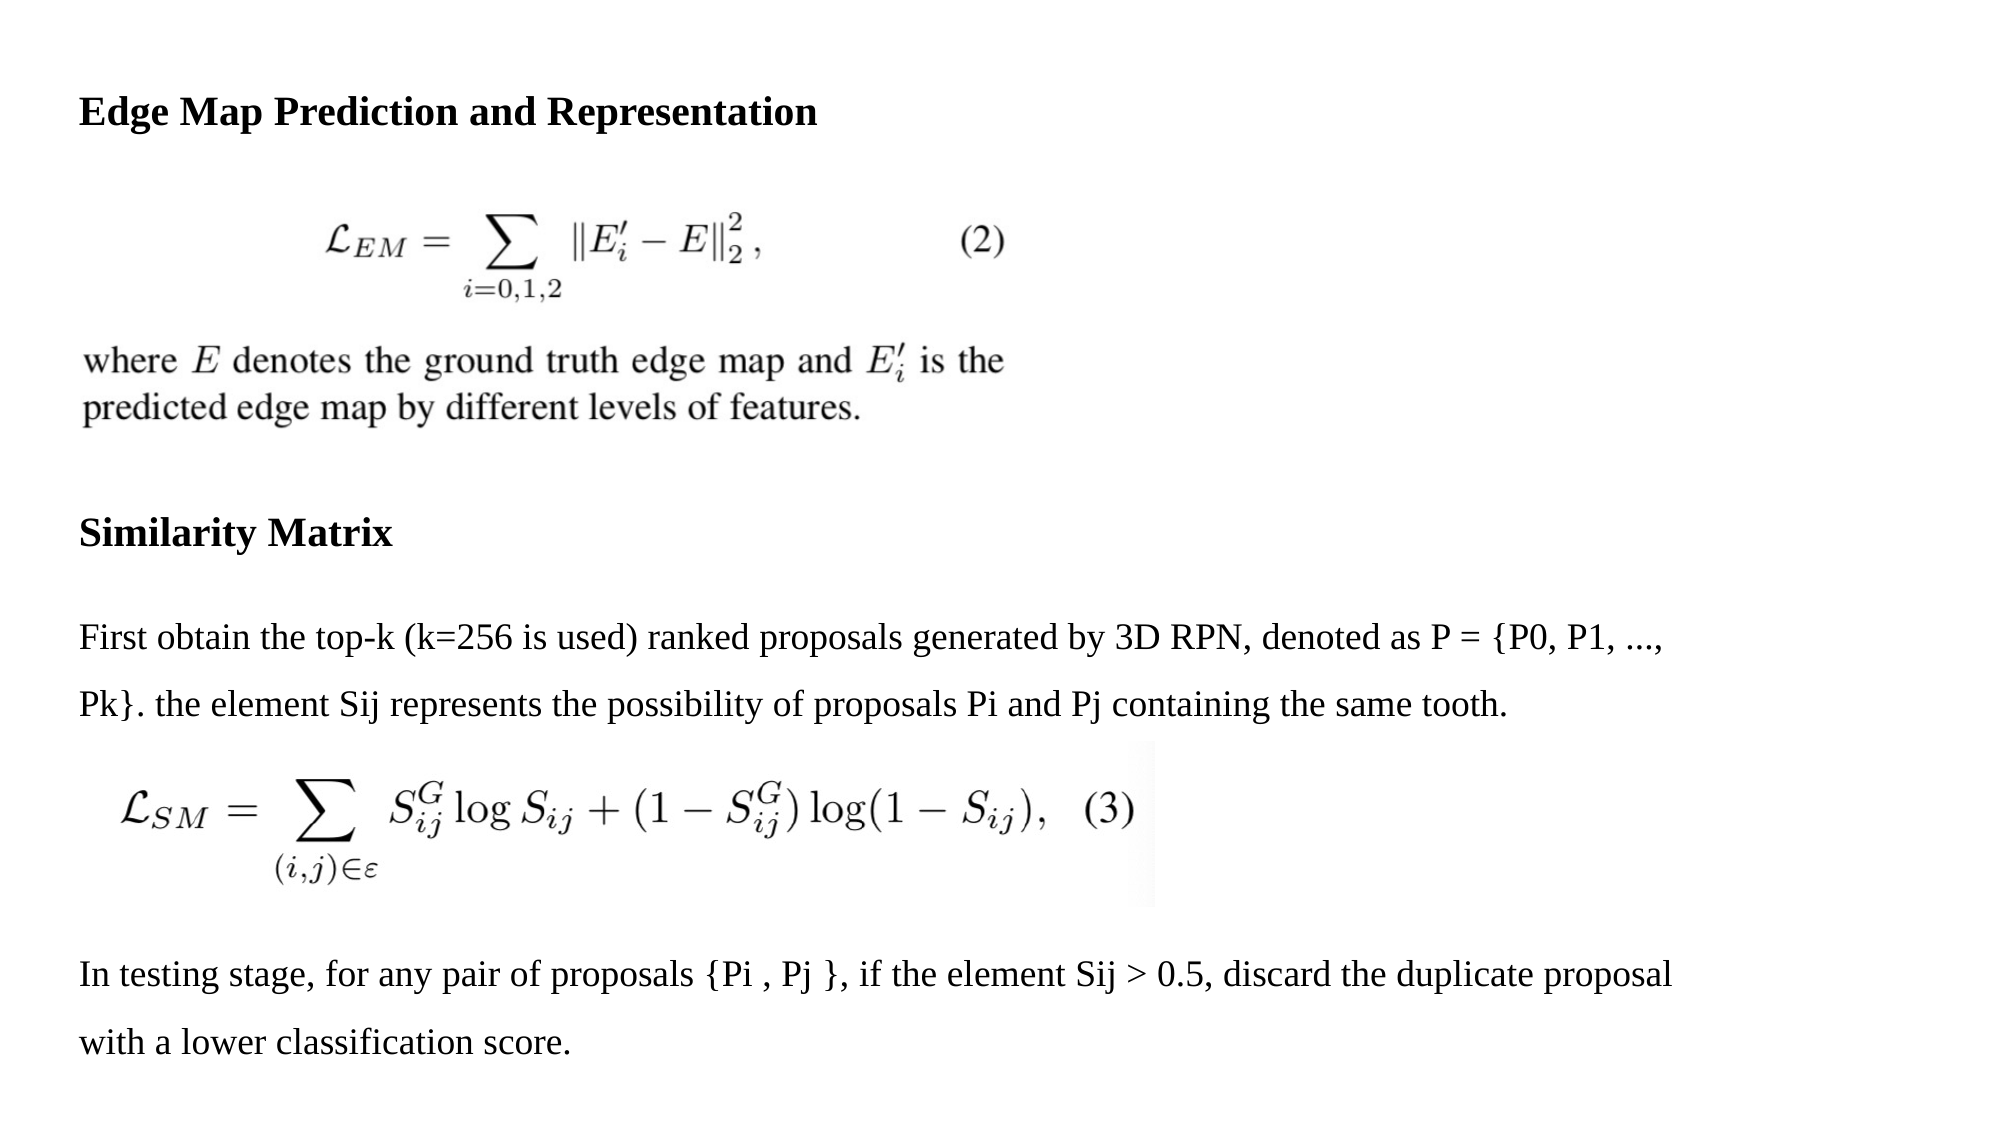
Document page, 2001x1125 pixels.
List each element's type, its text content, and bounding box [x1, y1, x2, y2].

text_box Edge Map Prediction and Representation [64, 76, 844, 142]
text_box Similarity Matrix [64, 496, 844, 562]
picture [63, 741, 1155, 907]
picture [64, 175, 1031, 436]
text_box First obtain the top-k (k=256 is used) ranked proposals generated by 3D RPN, denoted as P = {P0, P1, ..., Pk}. the element Sij represents the possibility of proposals Pi and Pj containing the same tooth. In testing stage, for any pair of proposals {Pi , Pj }, if the element Sij > 0.5, discard the duplicate proposal with a lower classification score. [64, 581, 1752, 1070]
